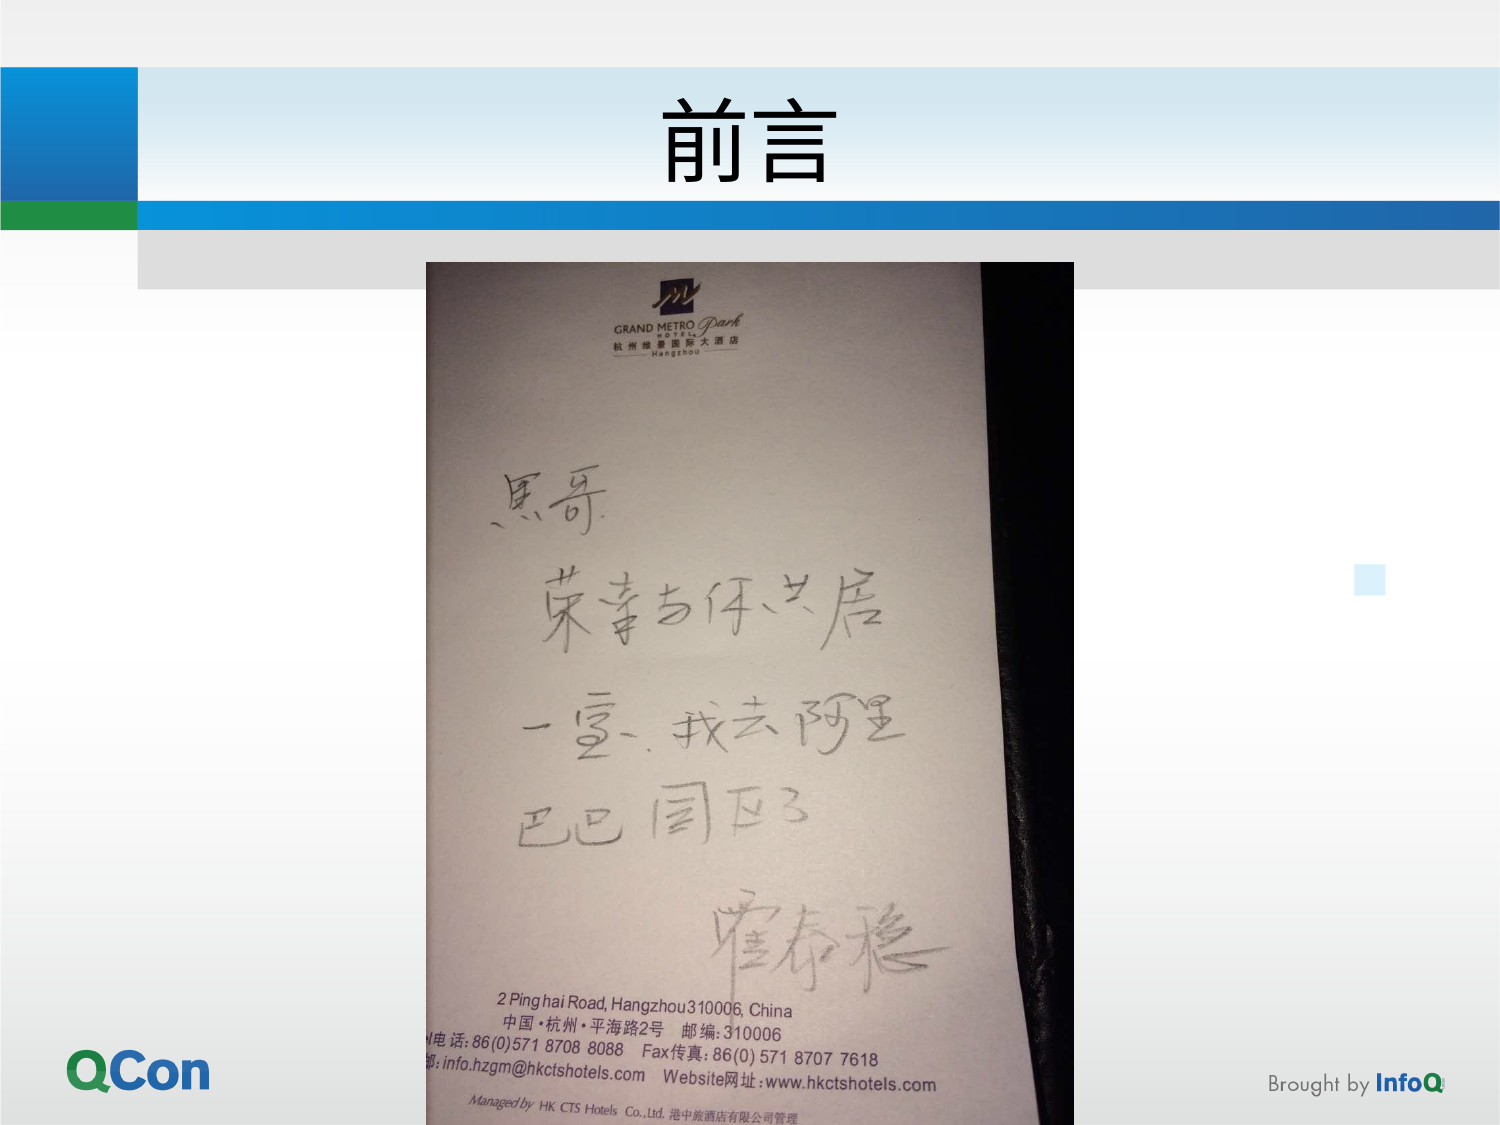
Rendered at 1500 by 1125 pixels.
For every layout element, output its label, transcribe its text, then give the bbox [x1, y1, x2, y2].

picture [0, 0, 1500, 1125]
title 前言 [74, 14, 1426, 263]
slide_number [1078, 1050, 1426, 1096]
